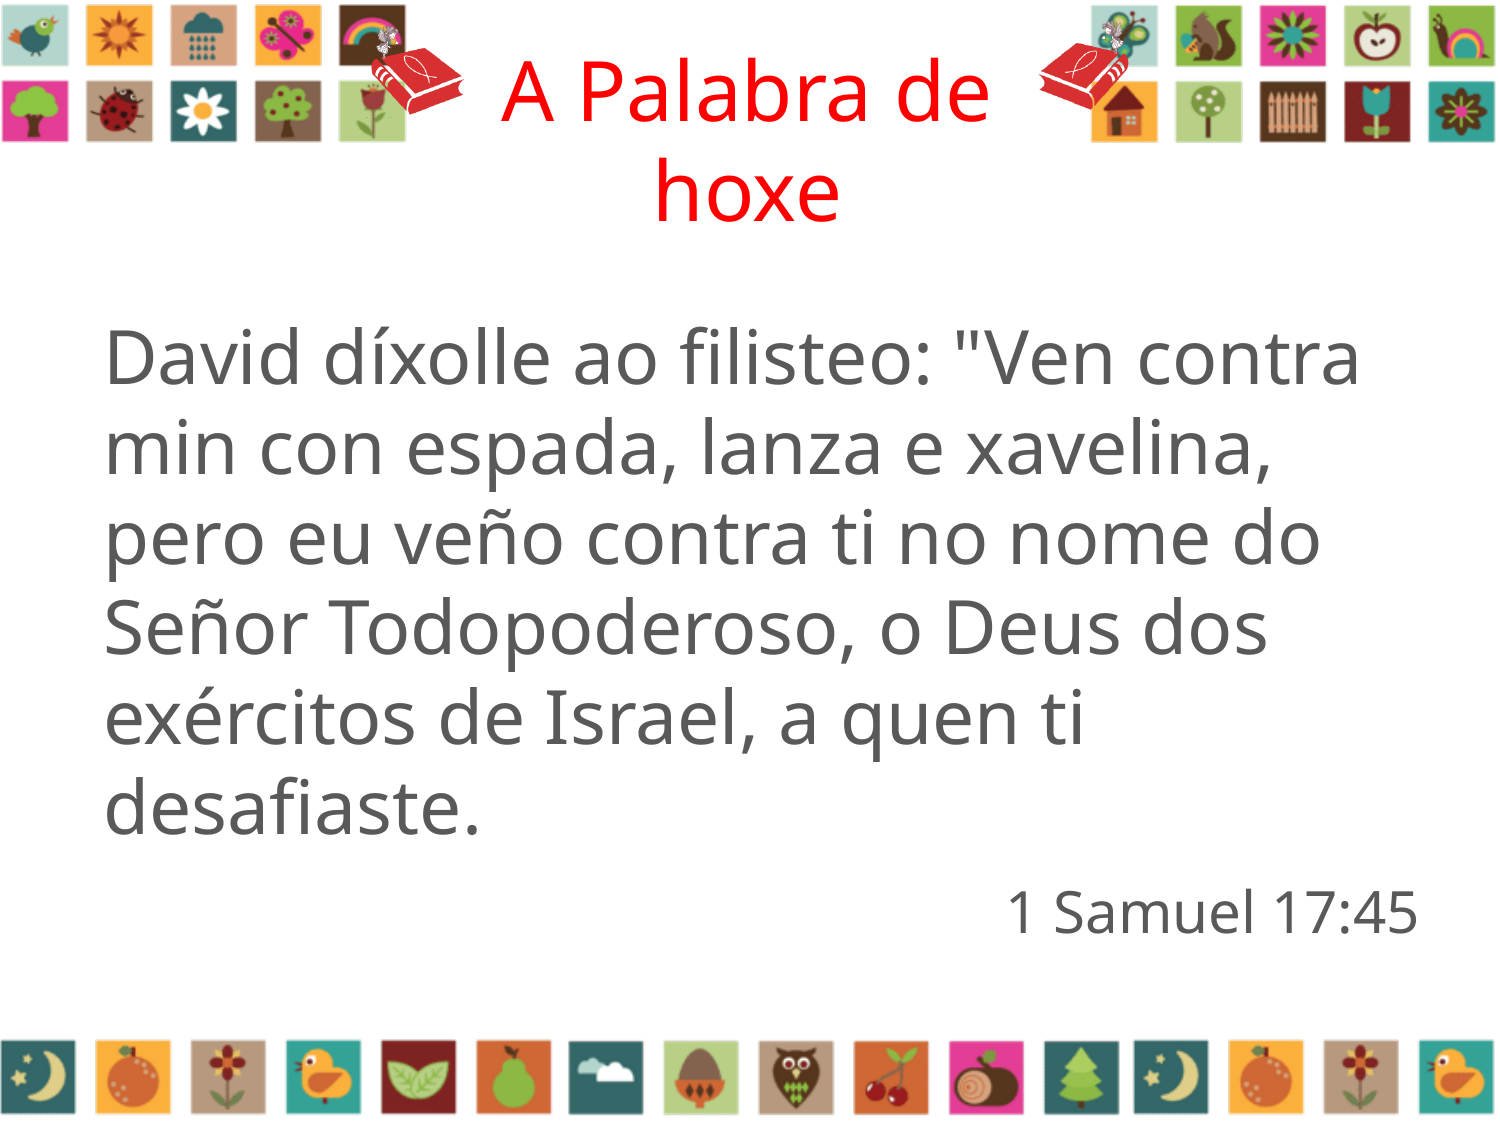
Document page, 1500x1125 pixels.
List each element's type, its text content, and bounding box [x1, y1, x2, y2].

picture [1007, 3, 1500, 150]
text_box David díxolle ao filisteo: "Ven contra min con espada, lanza e xavelina, pero eu veño contra ti no nome do Señor Todopoderoso, o Deus dos exércitos de Israel, a quen ti desafiaste. [88, 302, 1436, 948]
text_box 1 Samuel 17:45 [803, 868, 1435, 953]
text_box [0, 1028, 1500, 1118]
picture [0, 3, 496, 150]
text_box A Palabra de hoxe [414, 30, 1080, 246]
